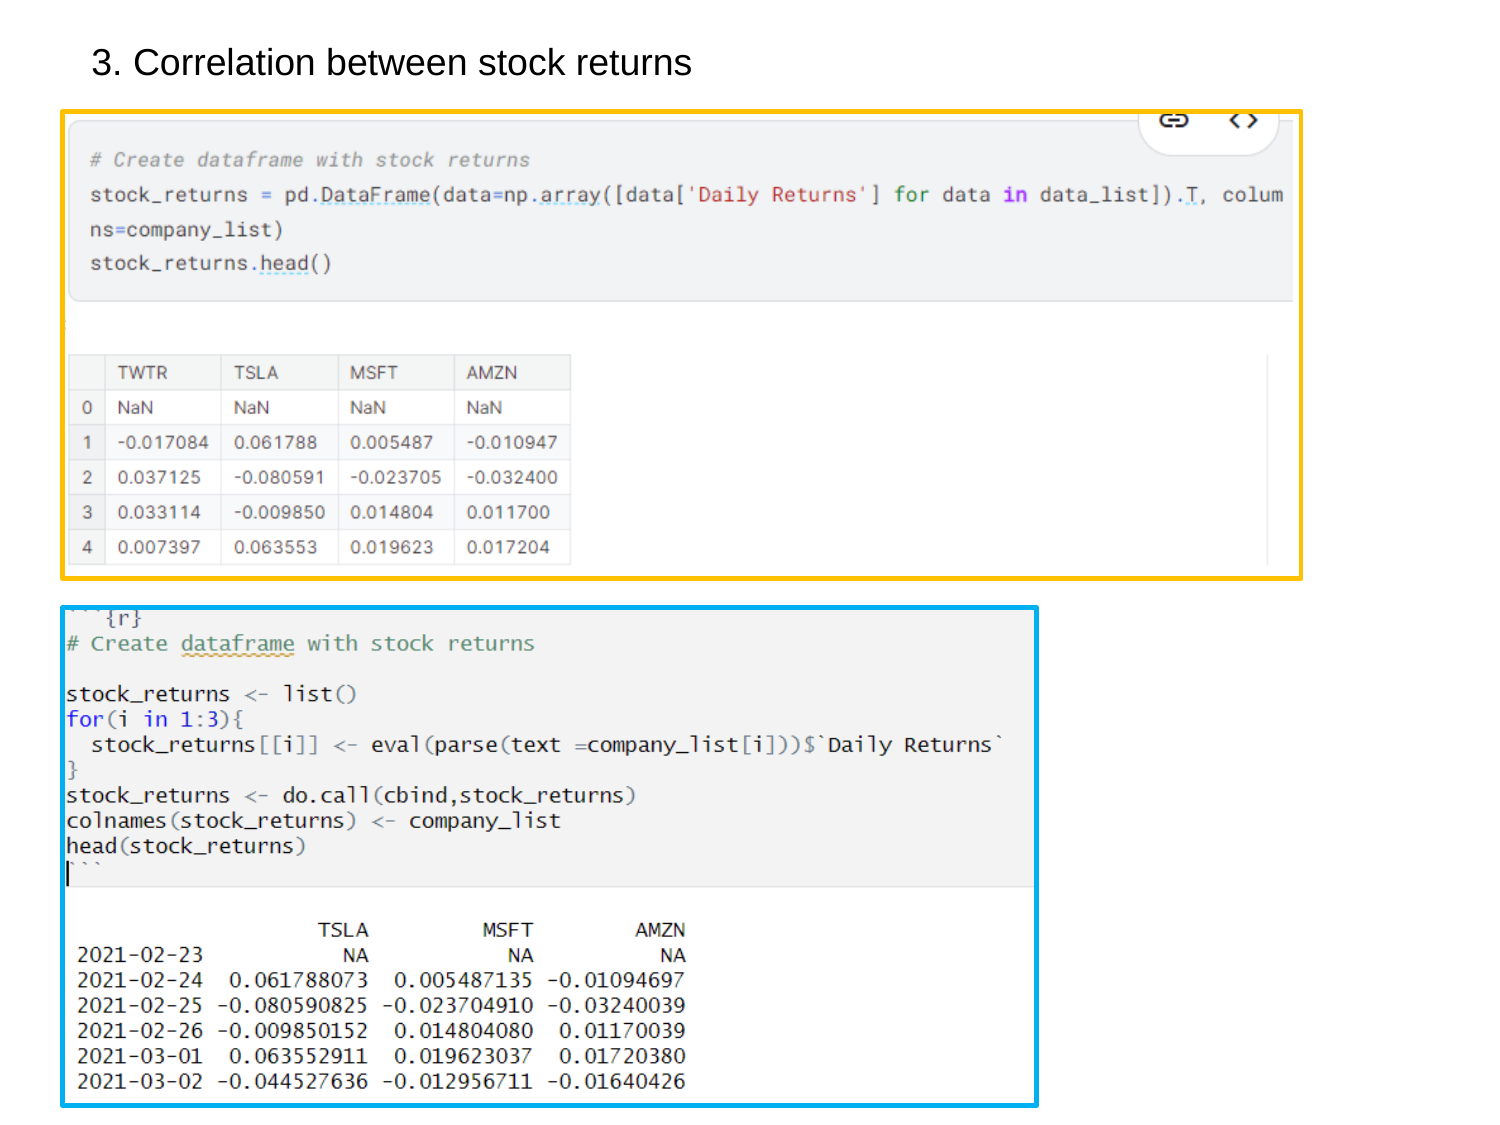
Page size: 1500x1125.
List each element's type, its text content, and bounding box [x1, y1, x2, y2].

text_box 3. Correlation between stock returns [76, 30, 827, 91]
picture [66, 611, 1033, 1102]
picture [64, 113, 1299, 577]
